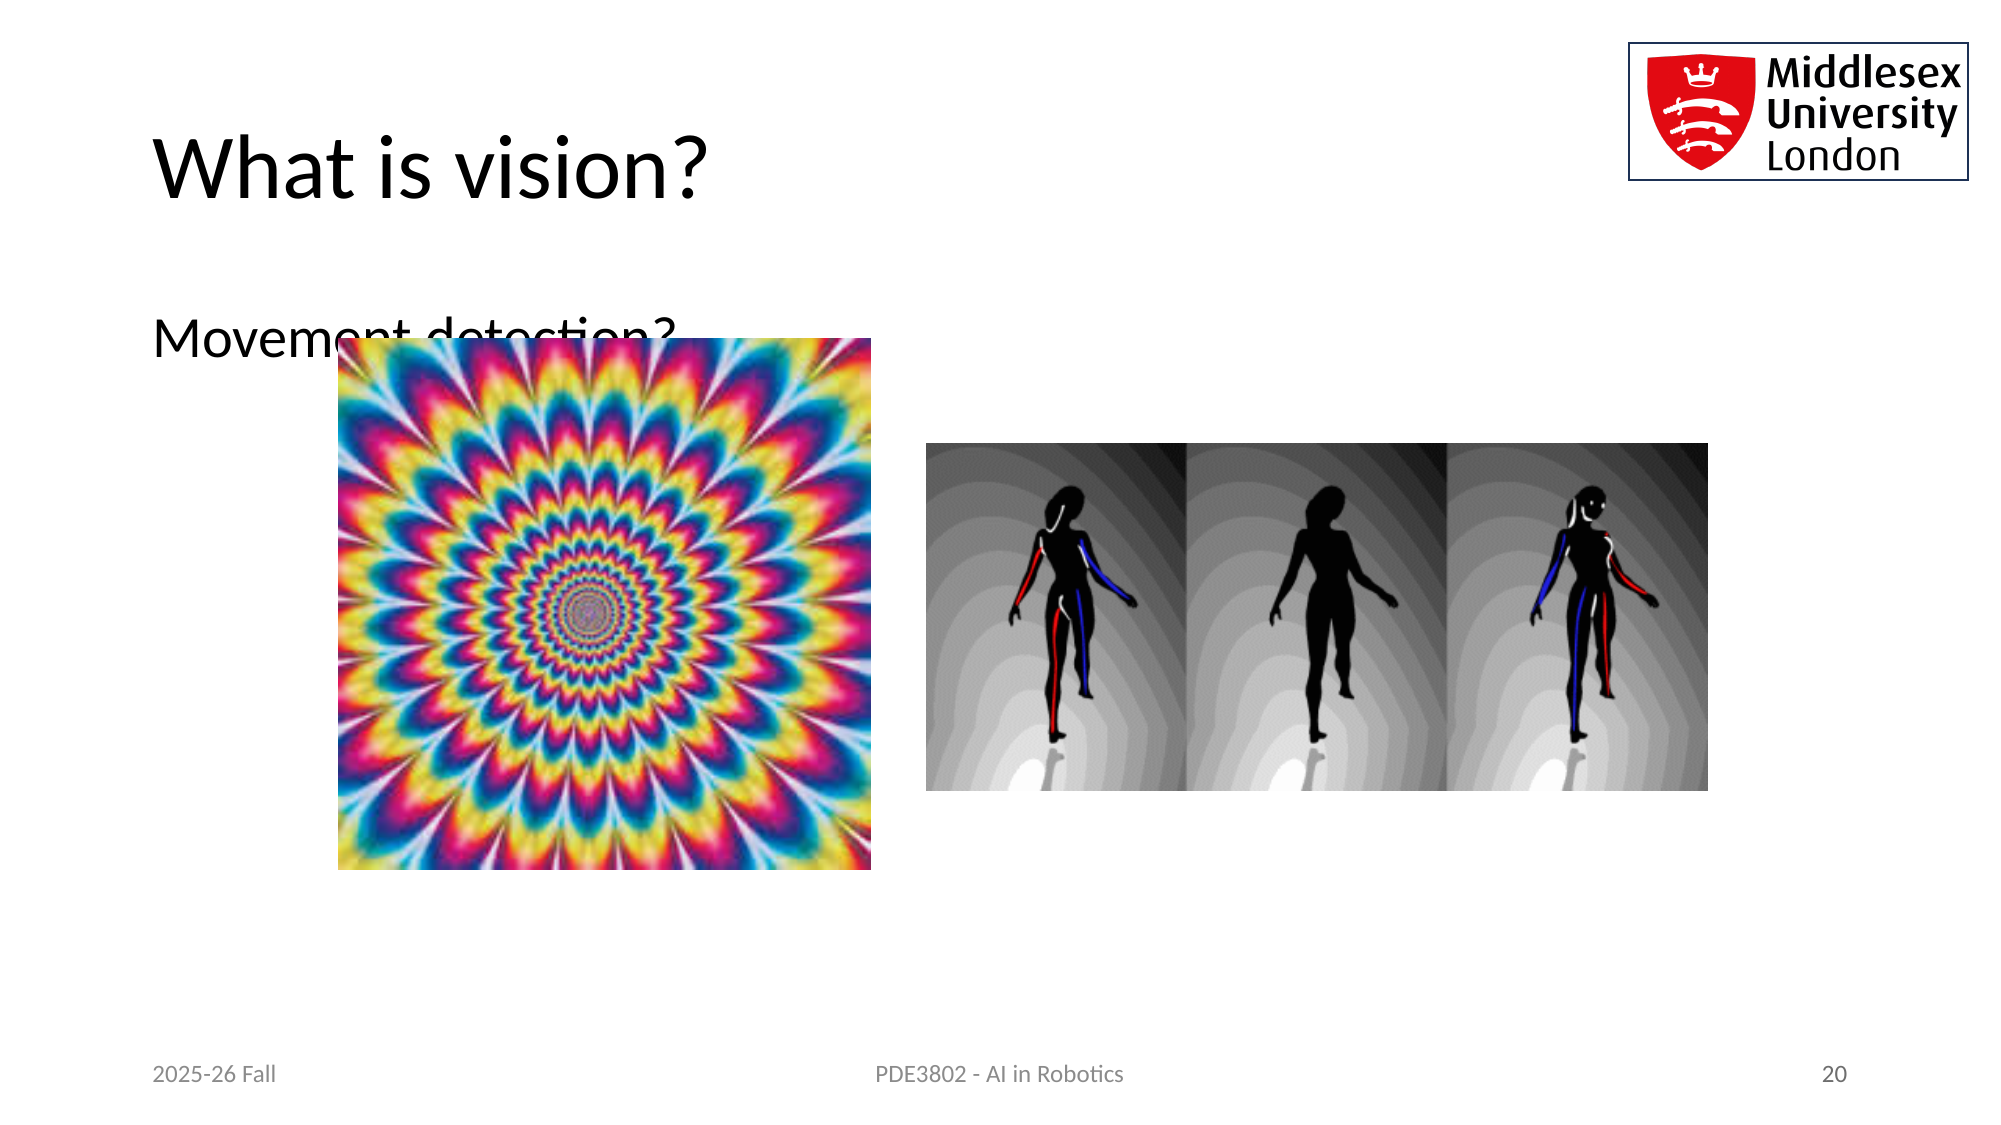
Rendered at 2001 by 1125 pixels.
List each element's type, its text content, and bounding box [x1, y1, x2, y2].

slide_number 20 [1412, 1042, 1863, 1103]
list Movement detection? [137, 299, 1863, 1014]
title What is vision? [137, 59, 1585, 278]
picture [338, 338, 871, 870]
picture [926, 443, 1709, 791]
footer PDE3802 - AI in Robotics [662, 1042, 1338, 1103]
picture [1630, 44, 1967, 179]
slide_number 2025-26 Fall [137, 1042, 588, 1103]
